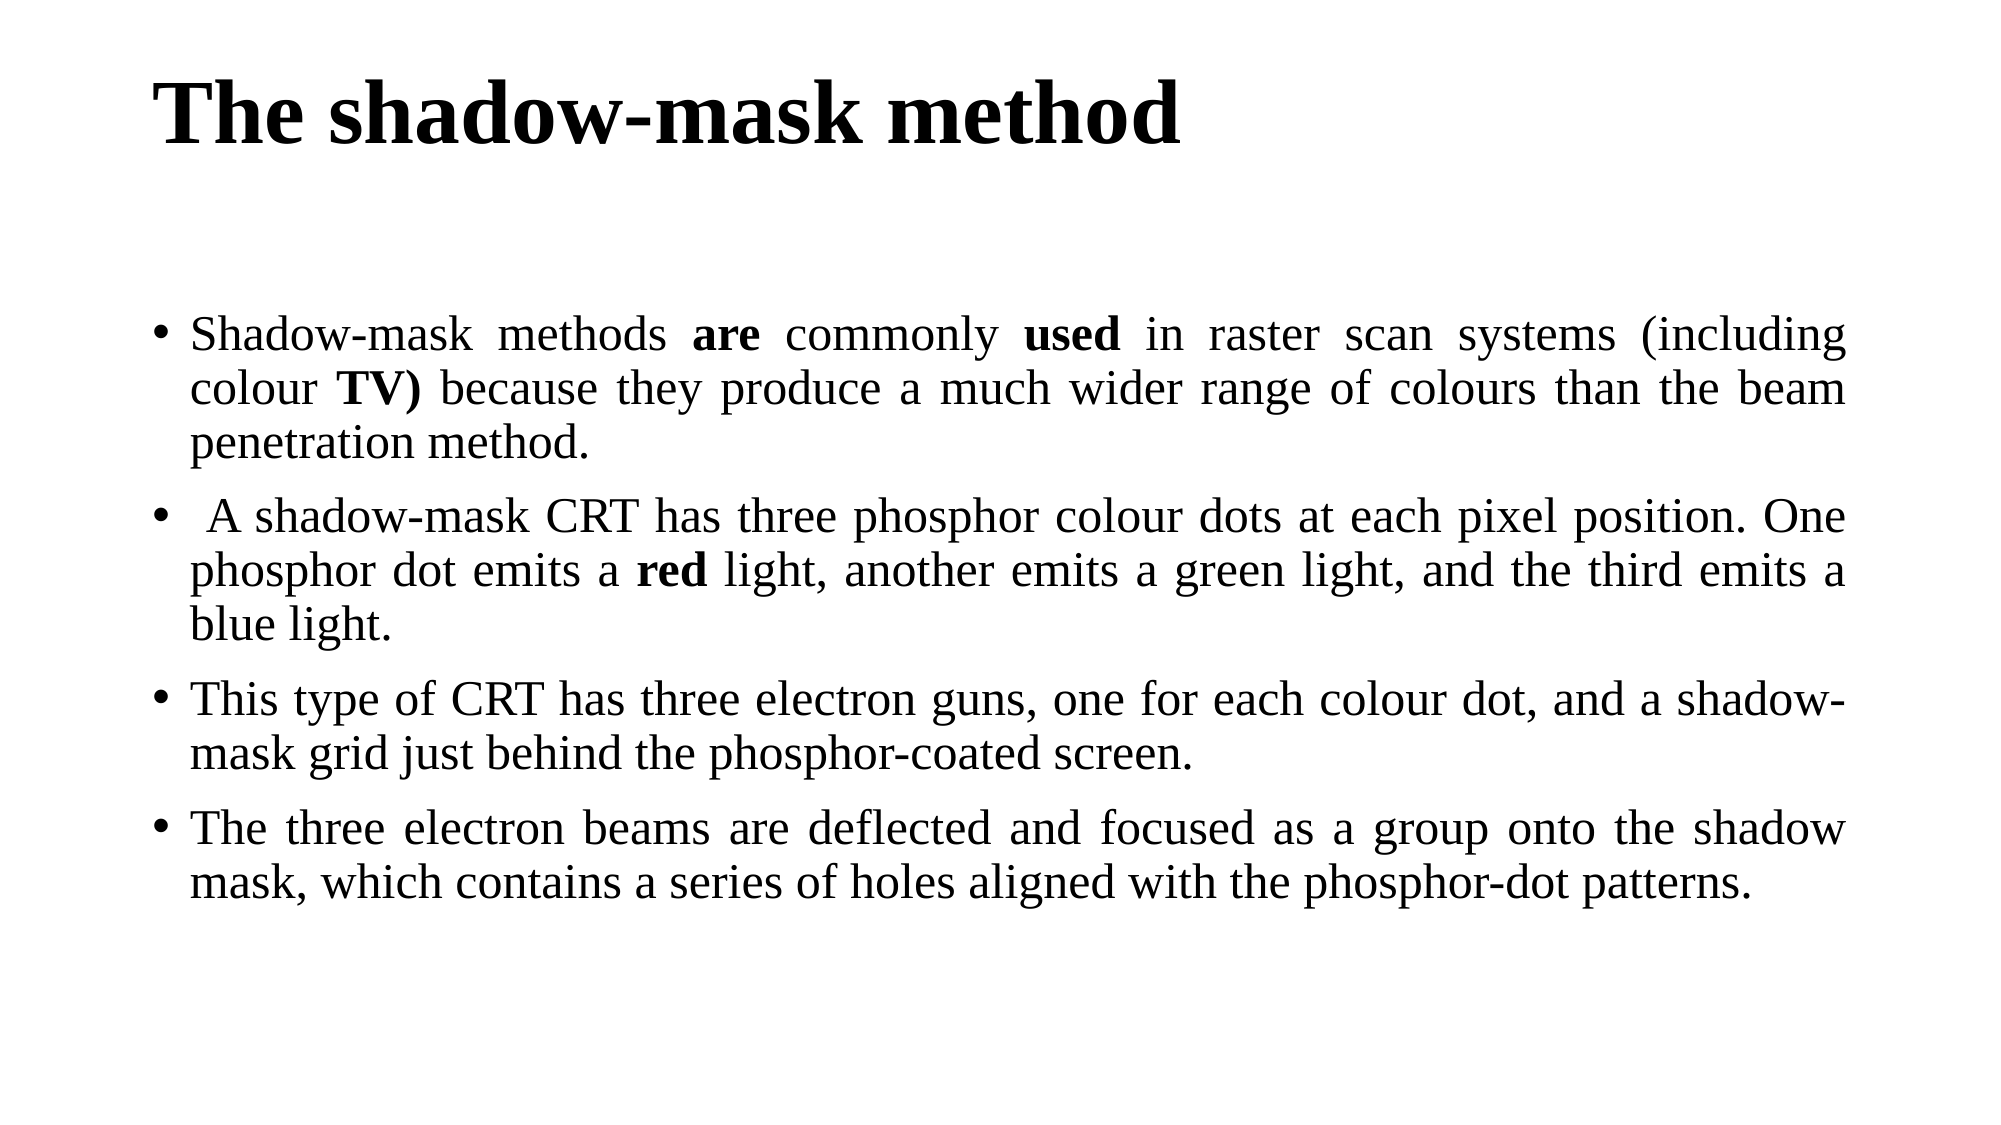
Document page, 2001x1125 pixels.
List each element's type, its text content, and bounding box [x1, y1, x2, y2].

title The shadow-mask method [137, 59, 1863, 278]
list Shadow-mask methods are commonly used in raster scan systems (including colour TV) because they produce a much wider range of colours than the beam penetration method. A shadow-mask CRT has three phosphor colour dots at each pixel position. One phosphor dot emits a red light, another emits a green light, and the third emits a blue light. This type of CRT has three electron guns, one for each colour dot, and a shadow-mask grid just behind the phosphor-coated screen. The three electron beams are deflected and focused as a group onto the shadow mask, which contains a series of holes aligned with the phosphor-dot patterns. [137, 299, 1863, 1014]
